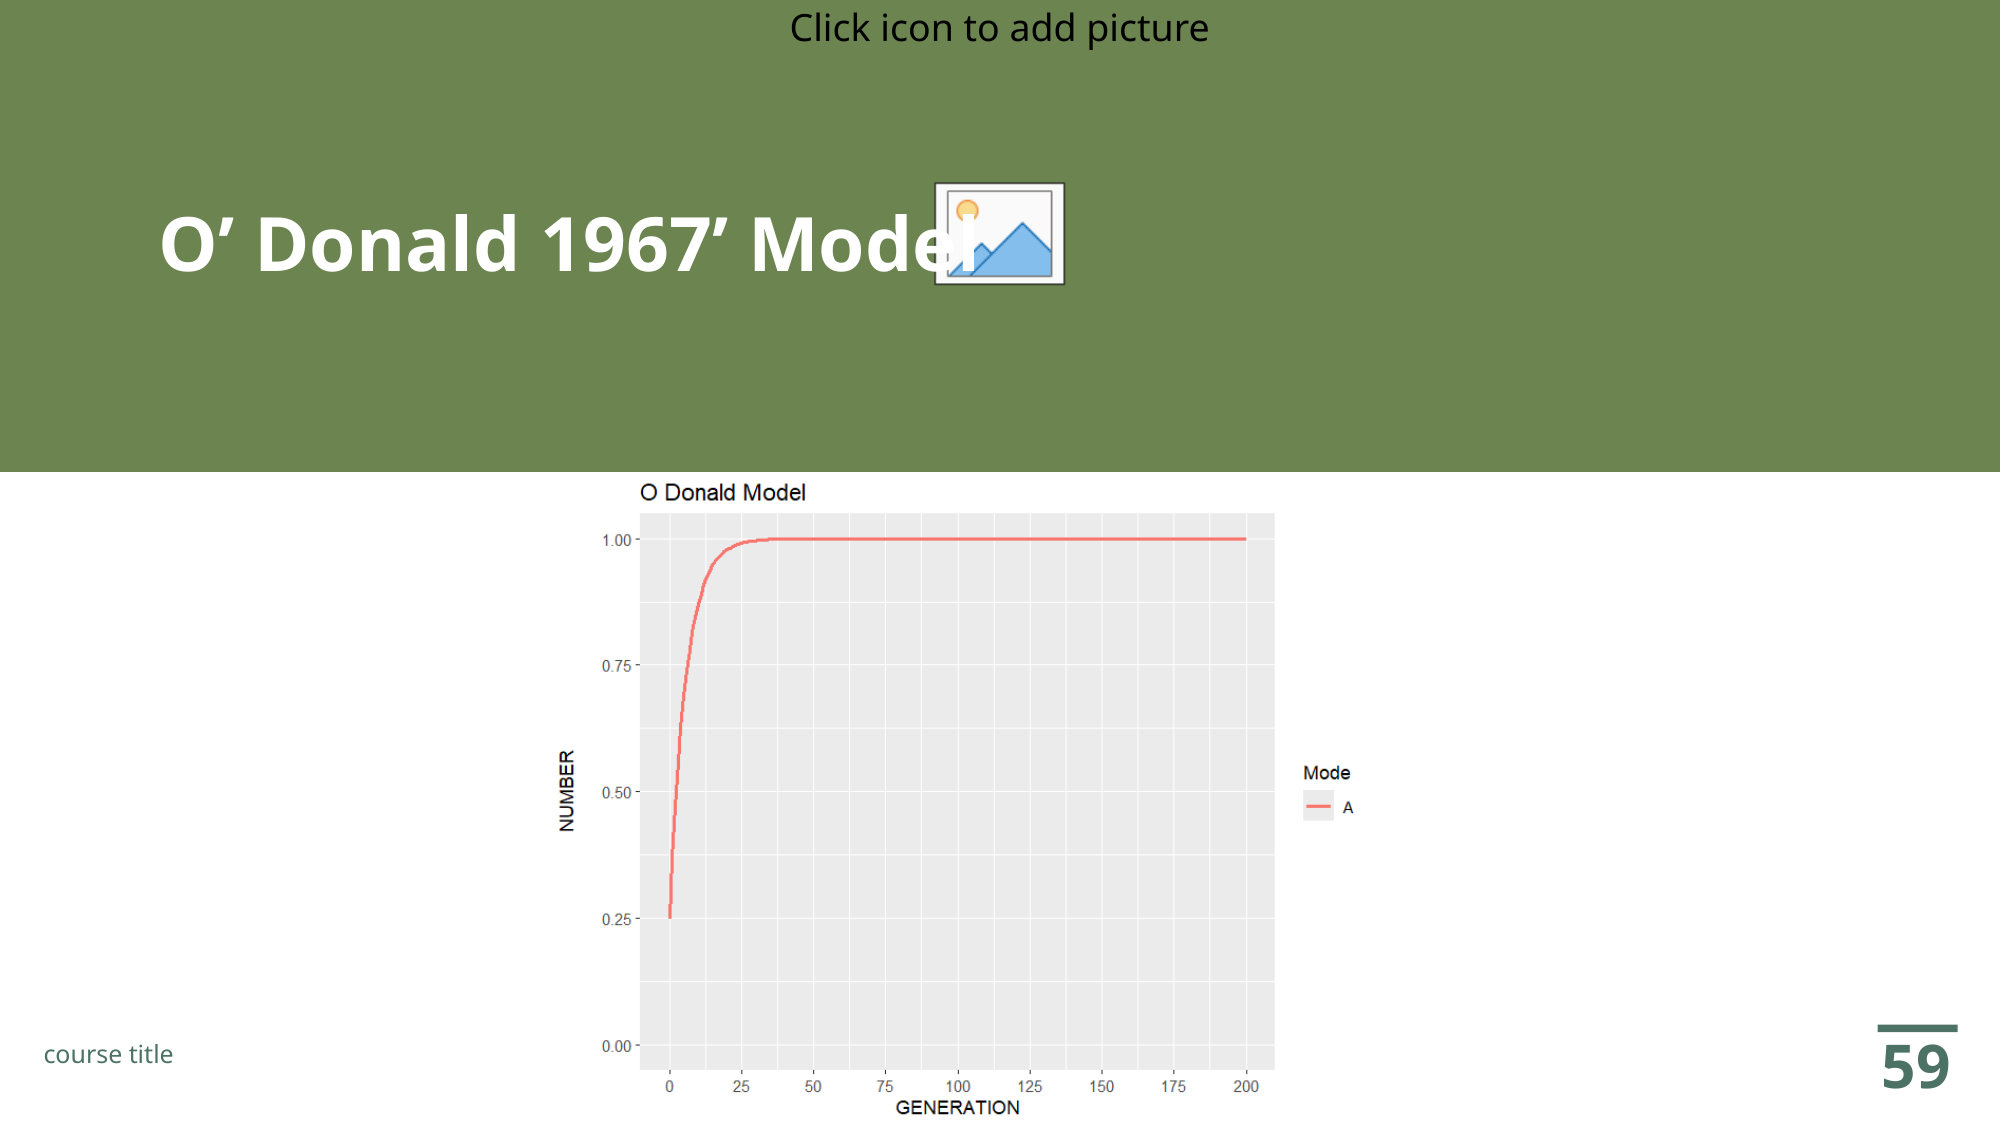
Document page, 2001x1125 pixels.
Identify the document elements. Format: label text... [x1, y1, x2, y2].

slide_number 59 [1861, 1013, 1972, 1125]
picture [0, 0, 2000, 1125]
footer course title [28, 1026, 548, 1086]
